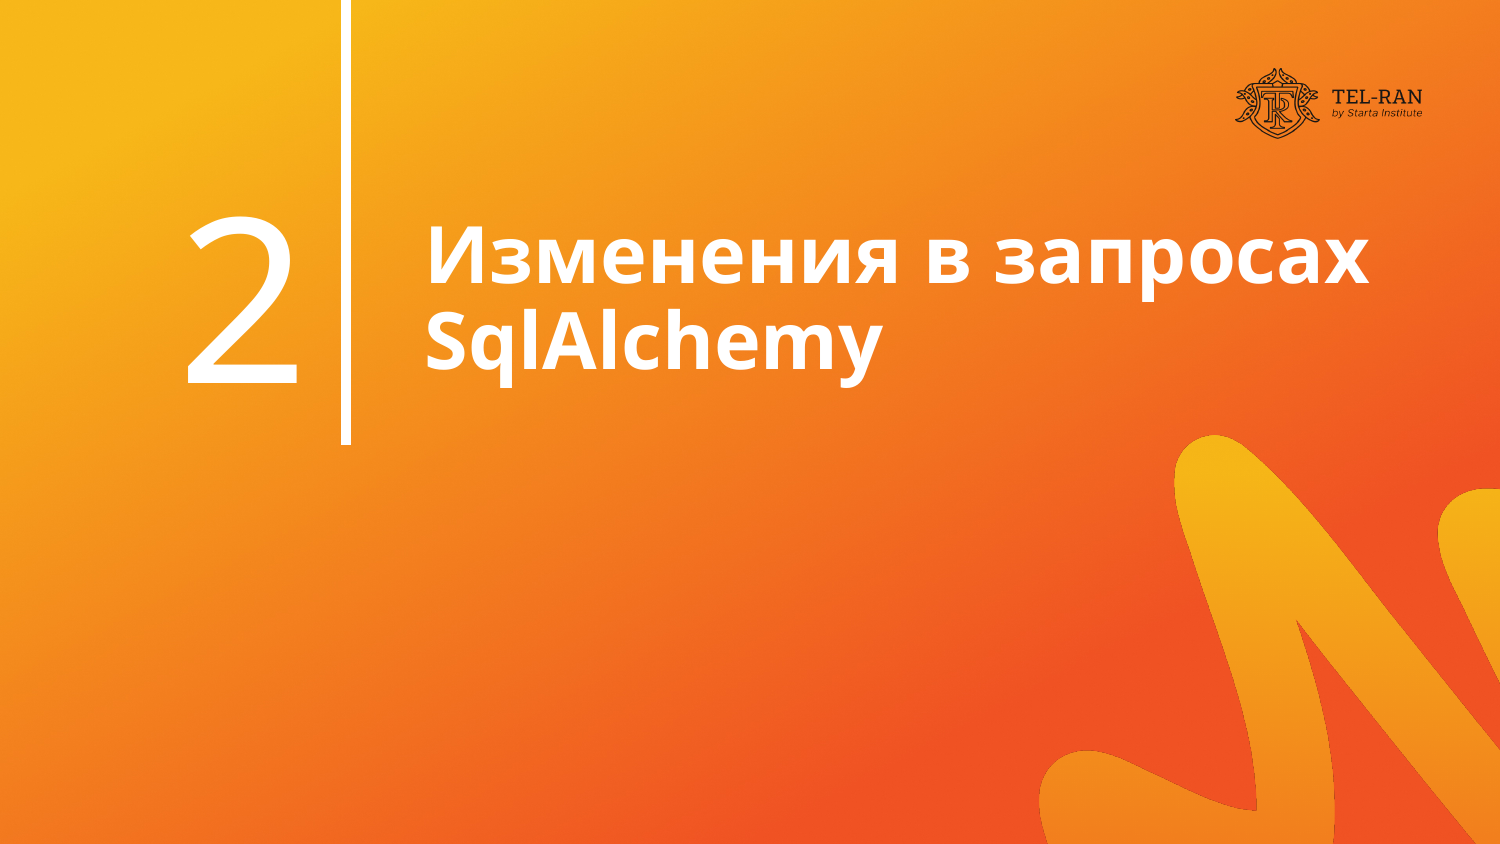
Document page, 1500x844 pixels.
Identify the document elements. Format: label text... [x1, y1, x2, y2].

picture [0, 0, 1500, 844]
title 2 [21, 138, 324, 445]
subtitle Изменения в запросах SqlAlchemy [409, 200, 1415, 720]
